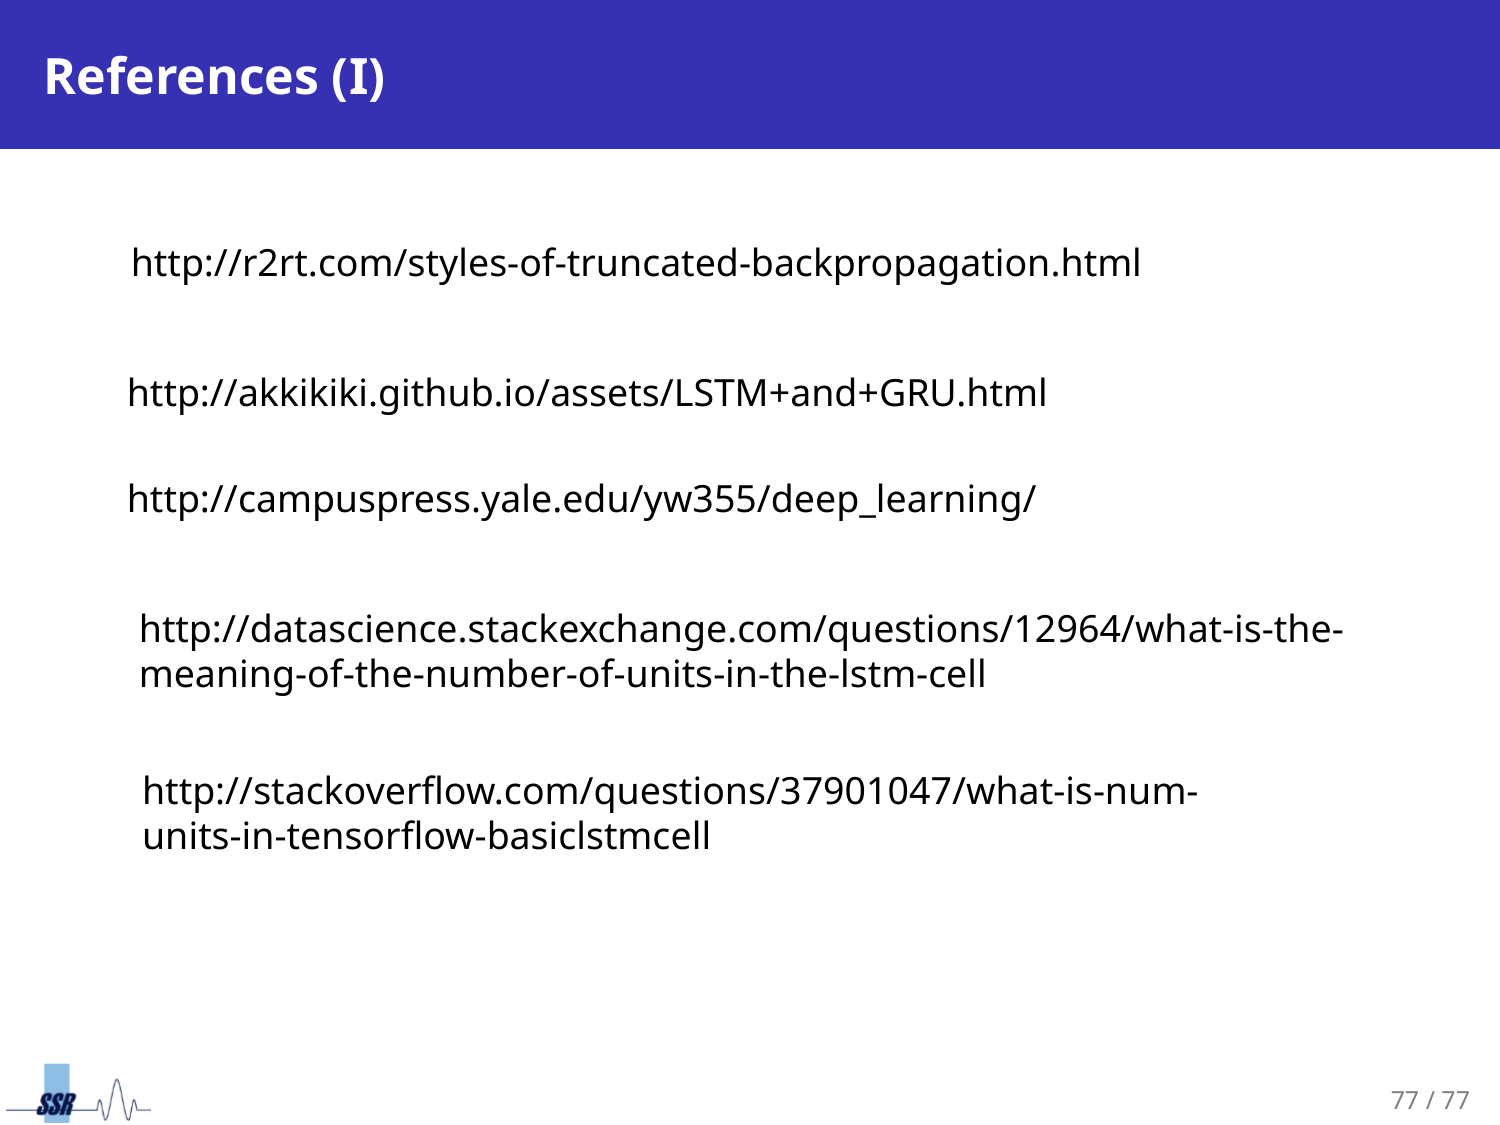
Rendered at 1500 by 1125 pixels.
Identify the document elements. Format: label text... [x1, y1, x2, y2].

text_box http://r2rt.com/styles-of-truncated-backpropagation.html [116, 232, 1298, 292]
title References (I) [0, 0, 1500, 151]
text_box http://akkikiki.github.io/assets/LSTM+and+GRU.html [112, 361, 1187, 422]
picture [1, 1062, 151, 1125]
text_box http://datascience.stackexchange.com/questions/12964/what-is-the-meaning-of-the-number-of-units-in-the-lstm-cell [123, 597, 1365, 703]
text_box http://campuspress.yale.edu/yw355/deep_learning/ [112, 467, 1258, 528]
text_box http://stackoverflow.com/questions/37901047/what-is-num-units-in-tensorflow-basiclstmcell [127, 759, 1238, 865]
